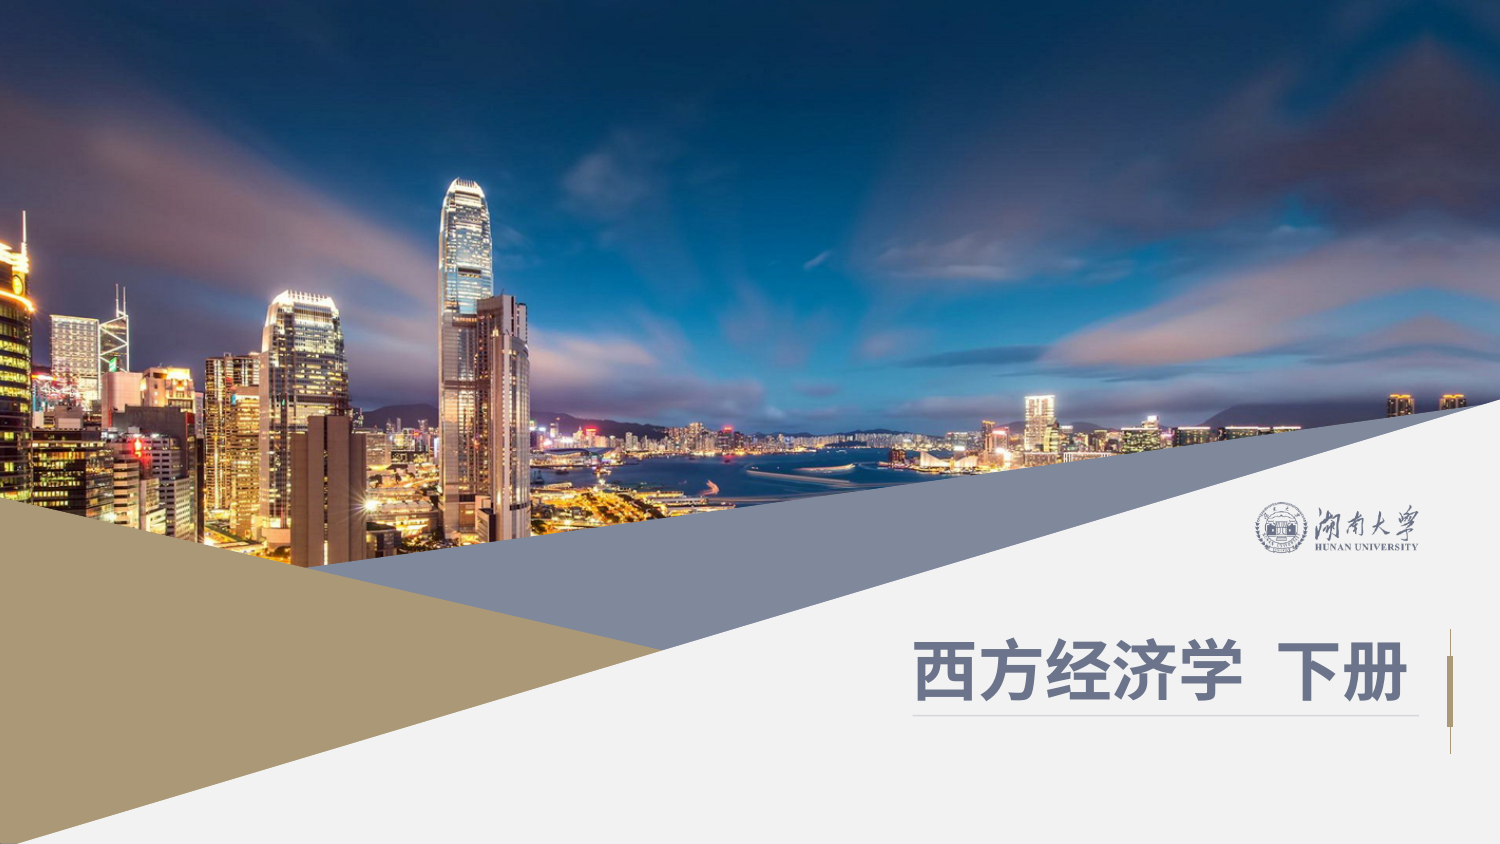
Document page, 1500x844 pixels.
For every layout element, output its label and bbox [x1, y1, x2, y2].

picture [0, 0, 1500, 844]
text_box [896, 620, 1435, 765]
